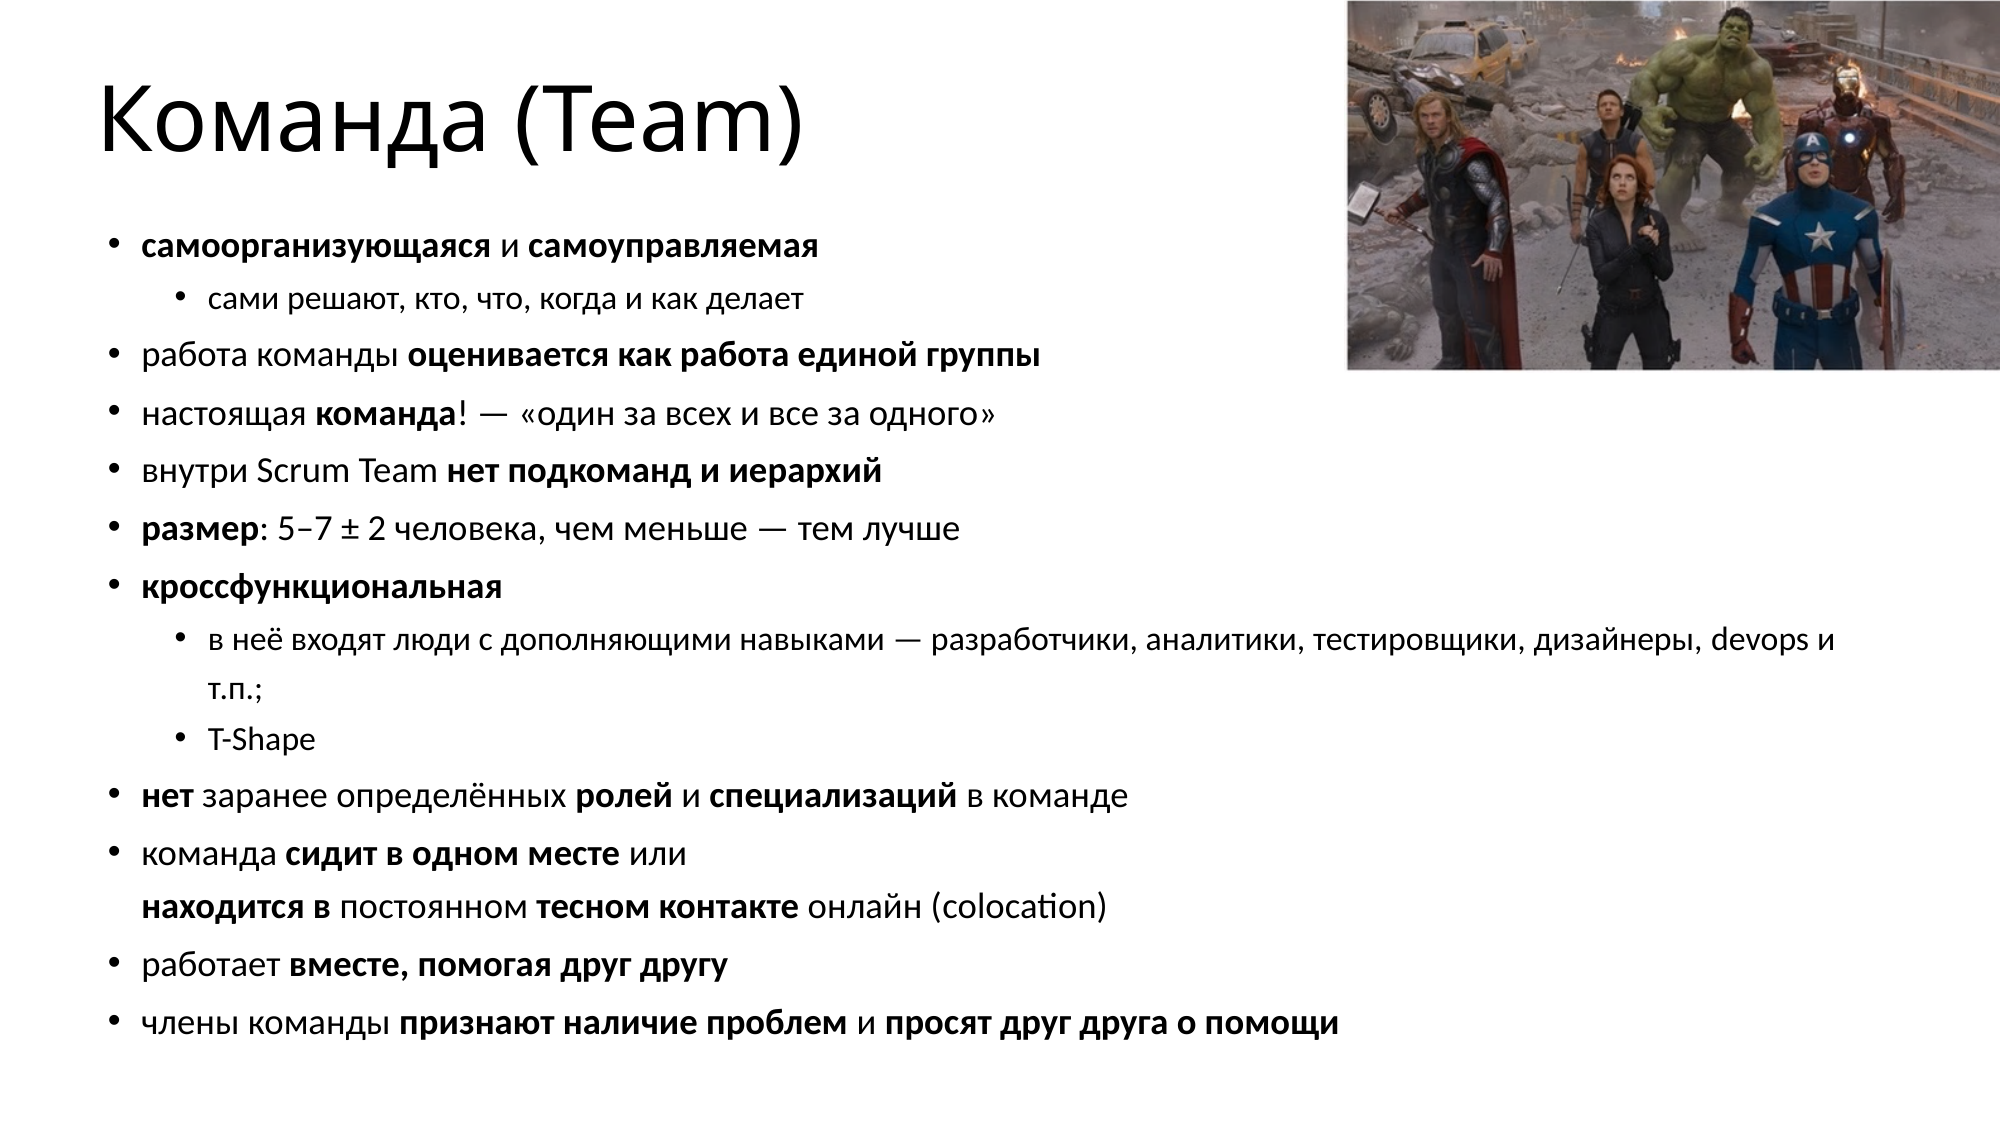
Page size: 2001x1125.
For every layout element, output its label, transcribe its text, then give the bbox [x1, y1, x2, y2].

picture [1344, 0, 2000, 373]
list самоорганизующаяся и самоуправляемая сами решают, кто, что, когда и как делает работа команды оценивается как работа единой группы настоящая команда! — «один за всех и все за одного» внутри Scrum Team нет подкоманд и иерархий размер: 5–7 ± 2 человека, чем меньше — тем лучше кроссфункциональная в неё входят люди с дополняющими навыками — разработчики, аналитики, тестировщики, дизайнеры, devops и т.п.; T-Shape нет заранее определённых ролей и специализаций в команде команда сидит в одном месте или находится в постоянном тесном контакте онлайн (colocation) работает вместе, помогая друг другу члены команды признают наличие проблем и просят друг друга о помощи [92, 204, 1873, 1067]
title Команда (Team) [81, 58, 1168, 185]
